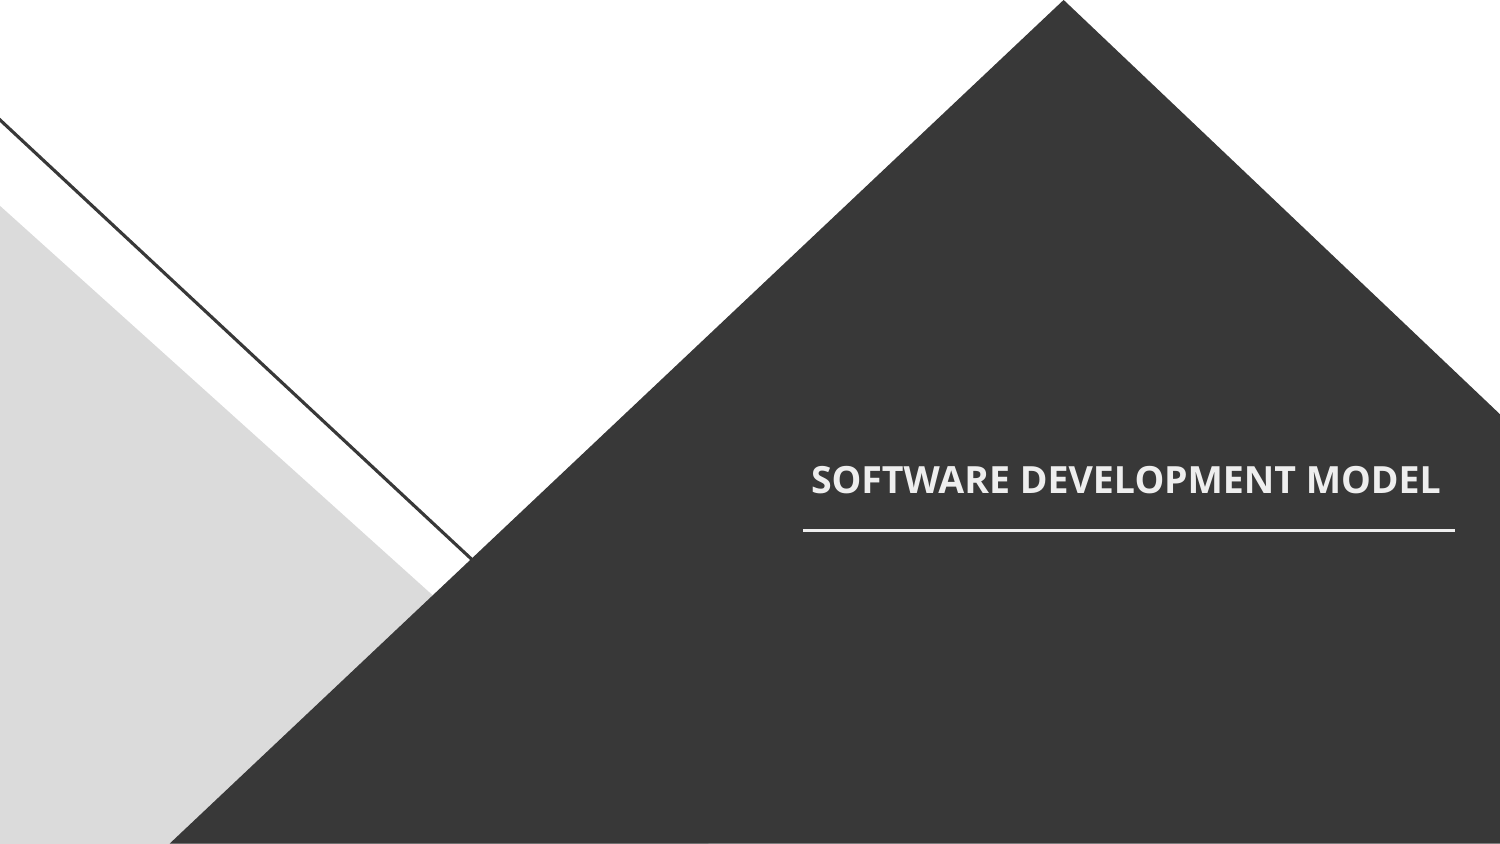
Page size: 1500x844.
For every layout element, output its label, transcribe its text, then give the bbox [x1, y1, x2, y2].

title SOFTWARE DEVELOPMENT MODEL [771, 441, 1481, 690]
